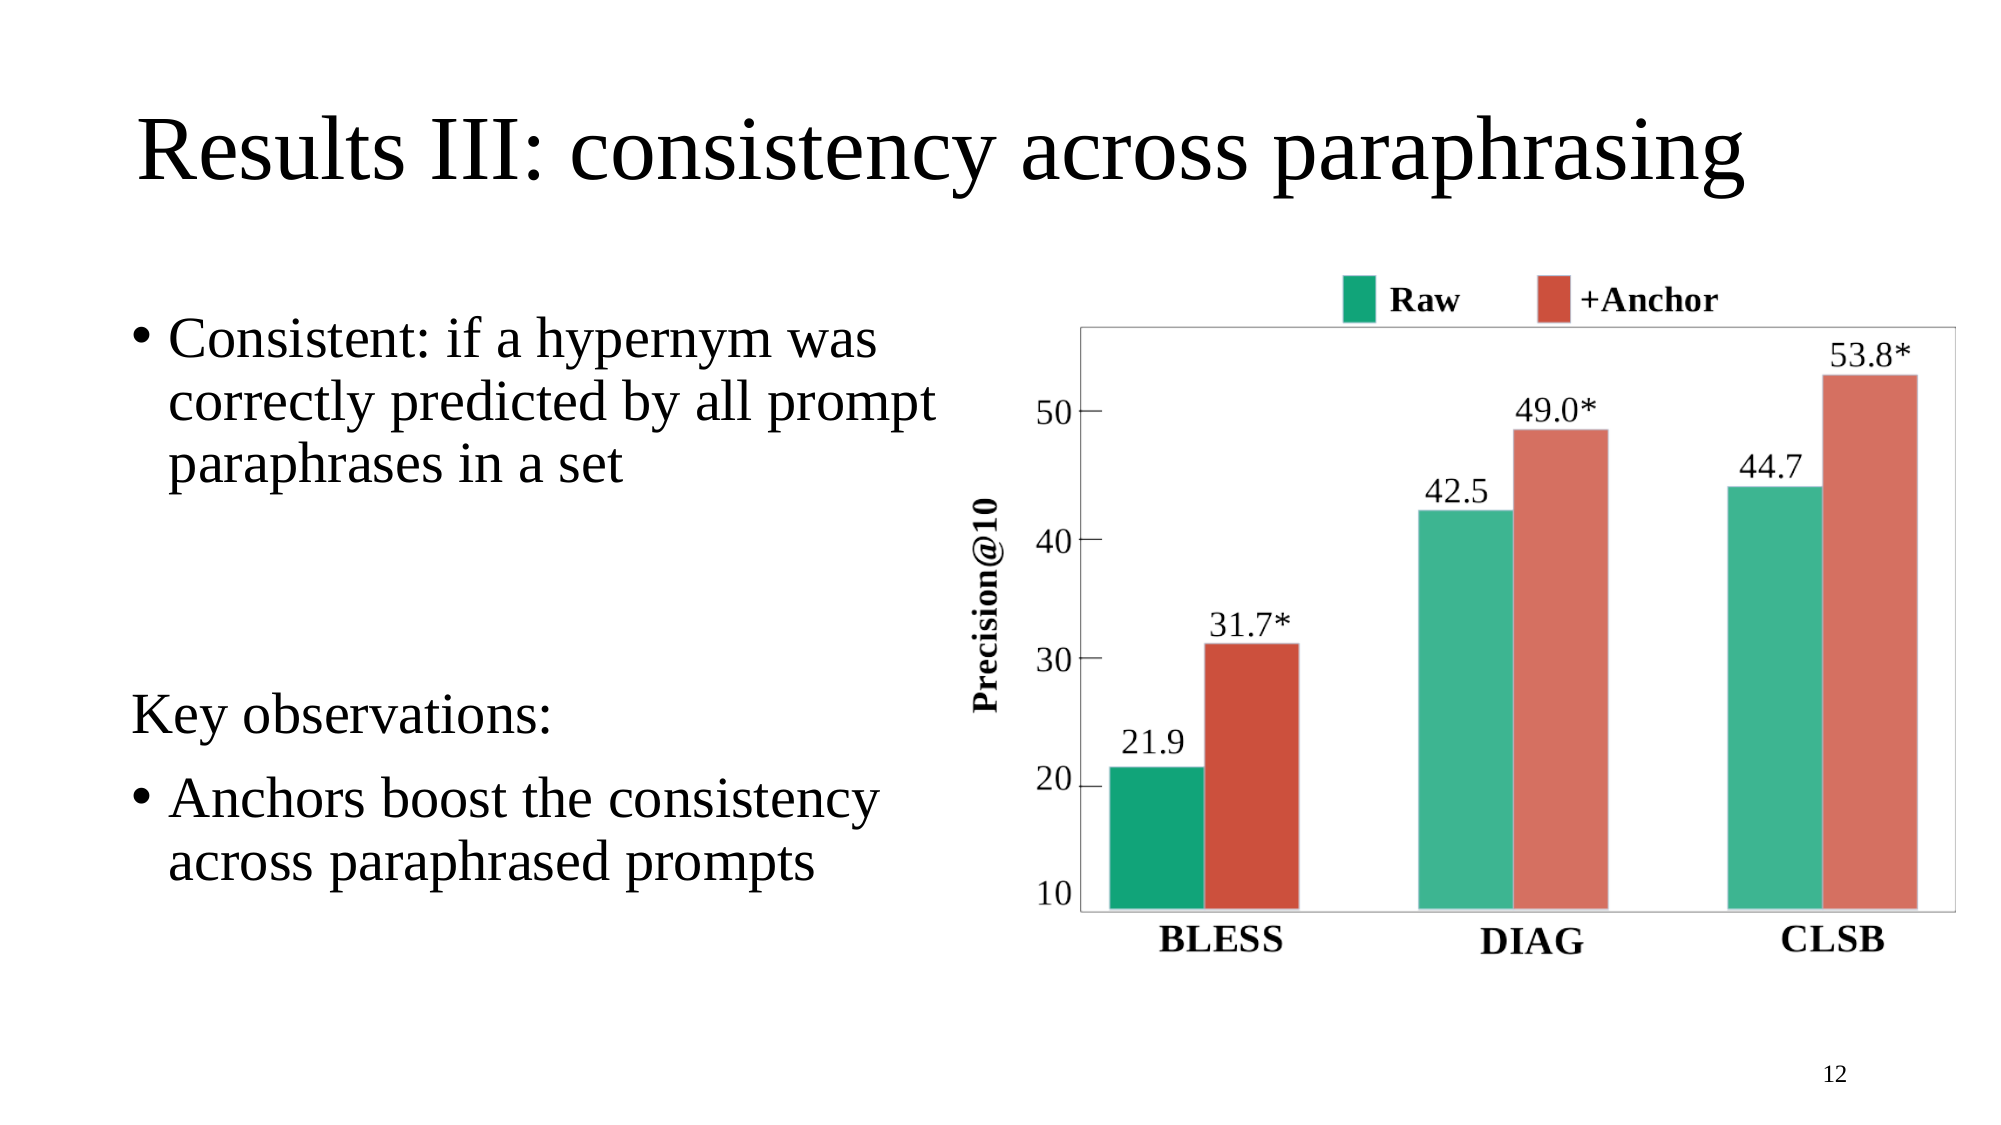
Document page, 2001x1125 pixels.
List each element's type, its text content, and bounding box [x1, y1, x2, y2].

text_box Consistent: if a hypernym was correctly predicted by all prompt paraphrases in a set Key observations: Anchors boost the consistency across paraphrased prompts [116, 299, 953, 1014]
title Results III: consistency across paraphrasing [121, 41, 1847, 259]
picture [964, 275, 1956, 968]
slide_number 12 [1412, 1042, 1863, 1103]
